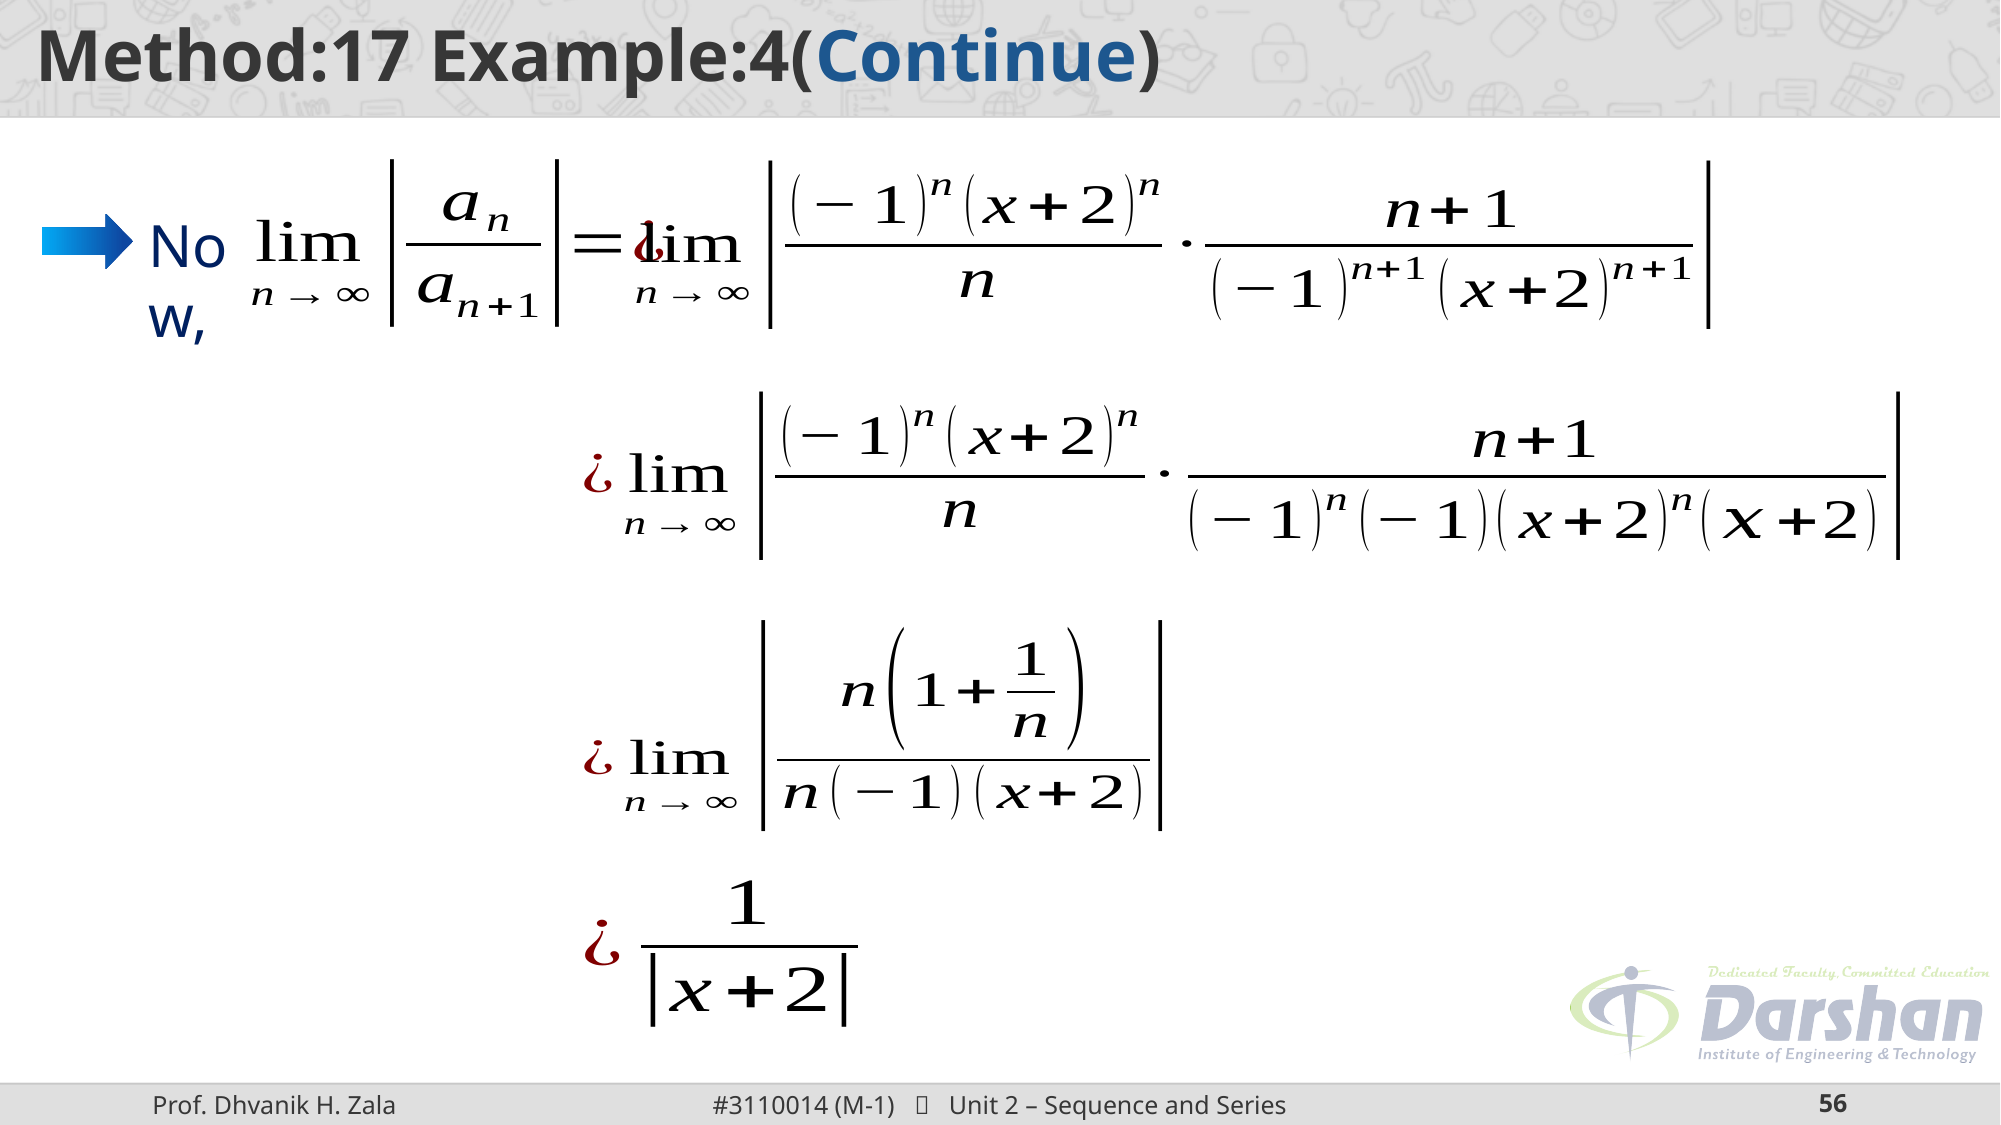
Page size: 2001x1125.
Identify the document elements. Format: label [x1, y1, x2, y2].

text_box [42, 213, 133, 269]
text_box [133, 156, 671, 332]
